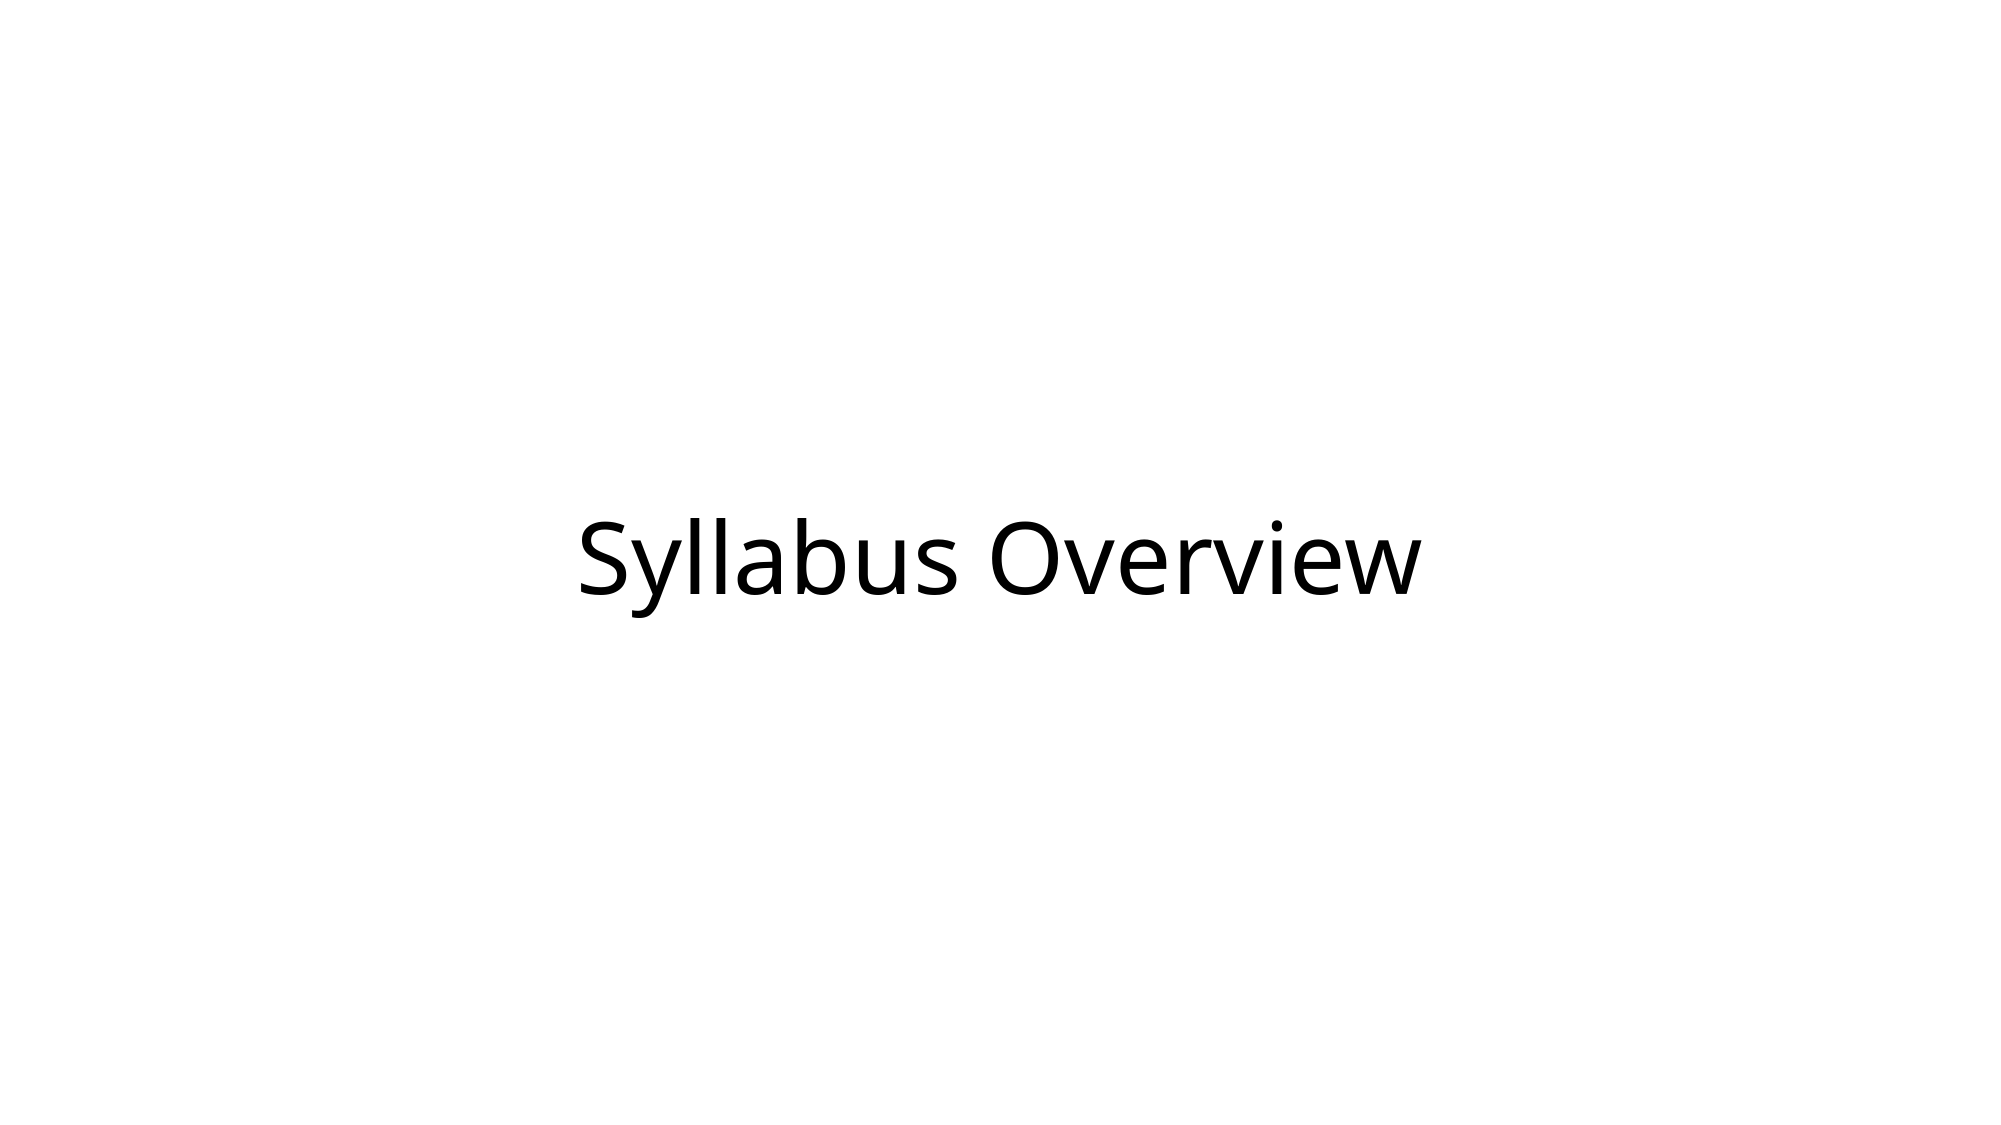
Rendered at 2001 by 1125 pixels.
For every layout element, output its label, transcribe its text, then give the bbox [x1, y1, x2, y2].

title Syllabus Overview [249, 496, 1750, 629]
